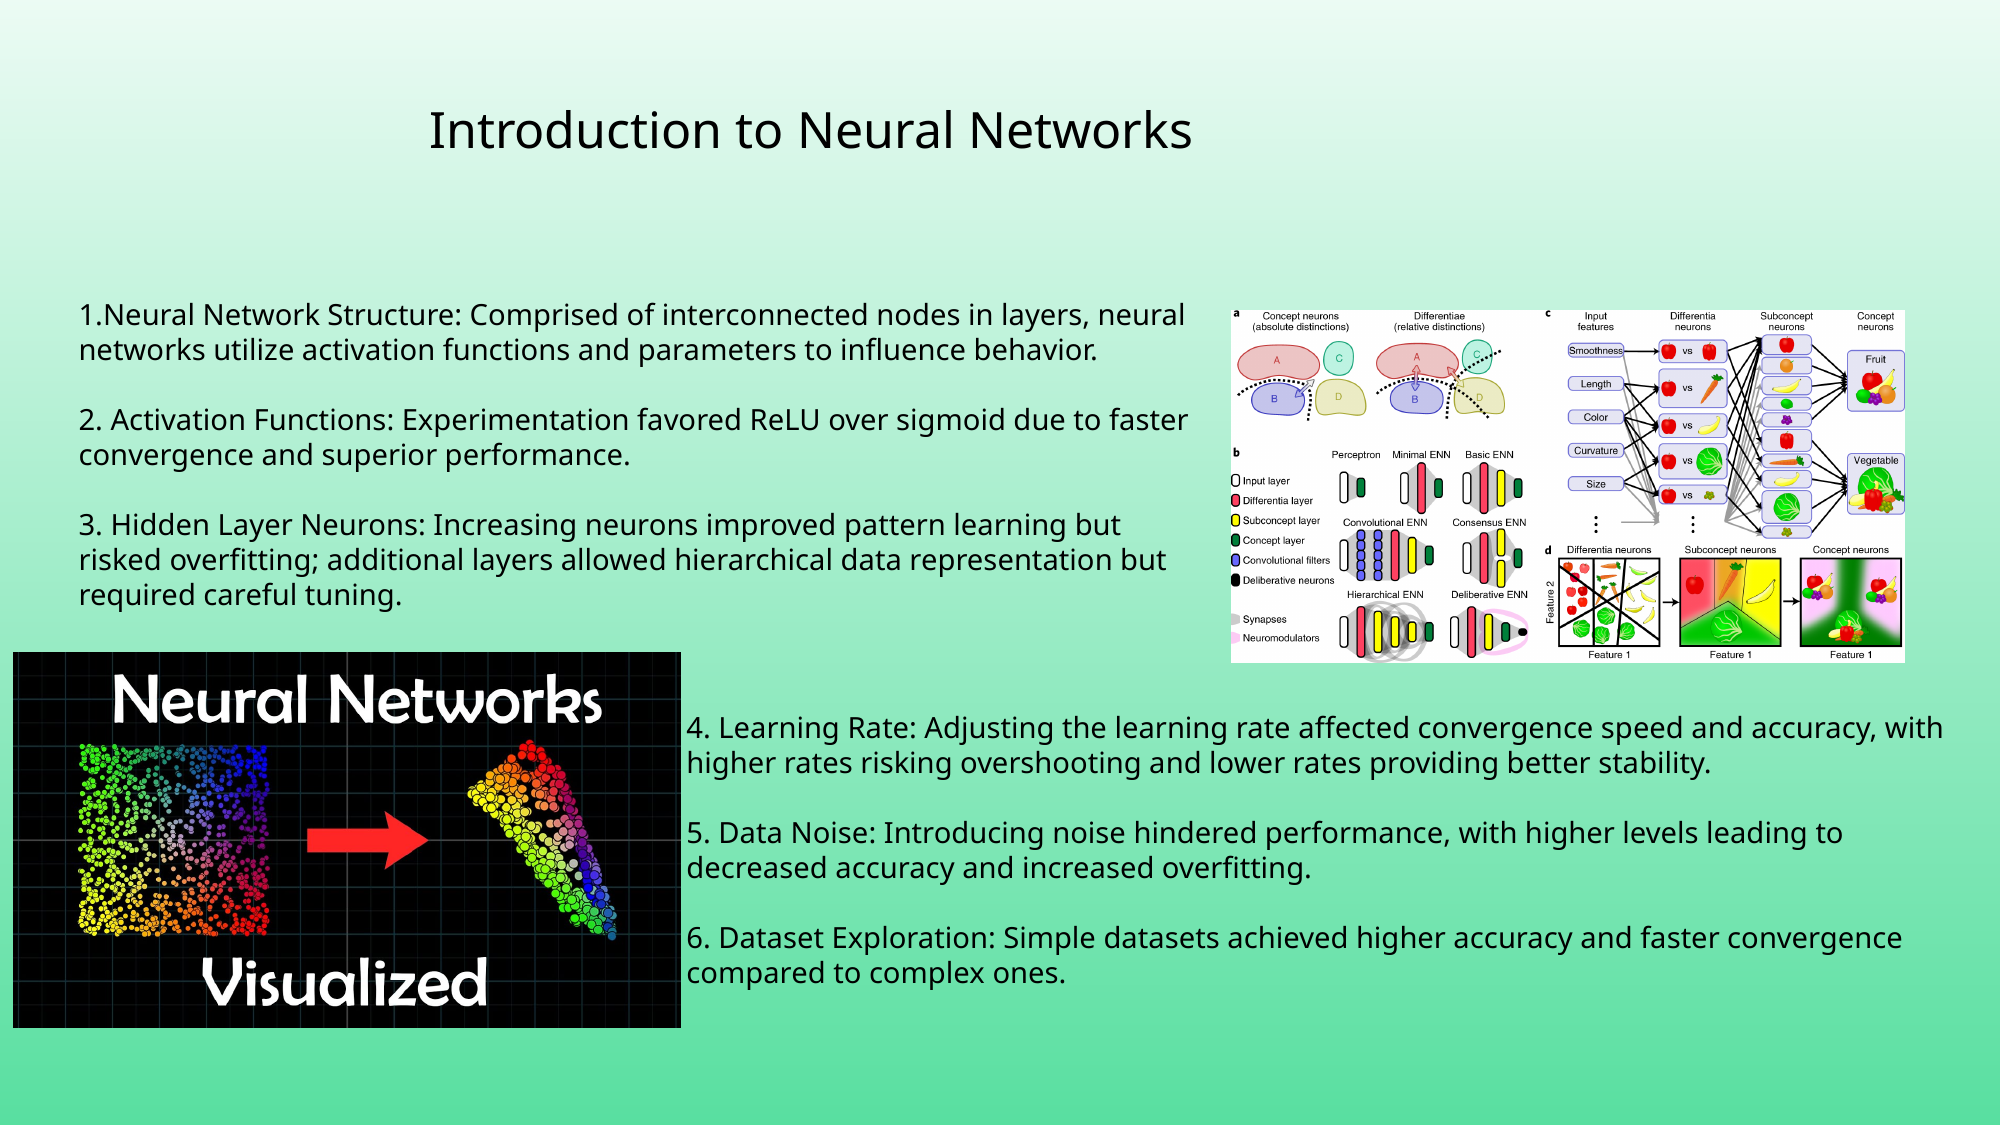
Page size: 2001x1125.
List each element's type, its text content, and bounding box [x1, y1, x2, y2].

text_box 1.Neural Network Structure: Comprised of interconnected nodes in layers, neural networks utilize activation functions and parameters to influence behavior. 2. Activation Functions: Experimentation favored ReLU over sigmoid due to faster convergence and superior performance. 3. Hidden Layer Neurons: Increasing neurons improved pattern learning but risked overfitting; additional layers allowed hierarchical data representation but required careful tuning. [63, 289, 1217, 619]
text_box Introduction to Neural Networks [401, 91, 1511, 166]
picture [1230, 309, 1905, 663]
picture [13, 652, 681, 1029]
text_box 4. Learning Rate: Adjusting the learning rate affected convergence speed and accuracy, with higher rates risking overshooting and lower rates providing better stability. 5. Data Noise: Introducing noise hindered performance, with higher levels leading to decreased accuracy and increased overfitting. 6. Dataset Exploration: Simple datasets achieved higher accuracy and faster convergence compared to complex ones. [685, 702, 1979, 997]
